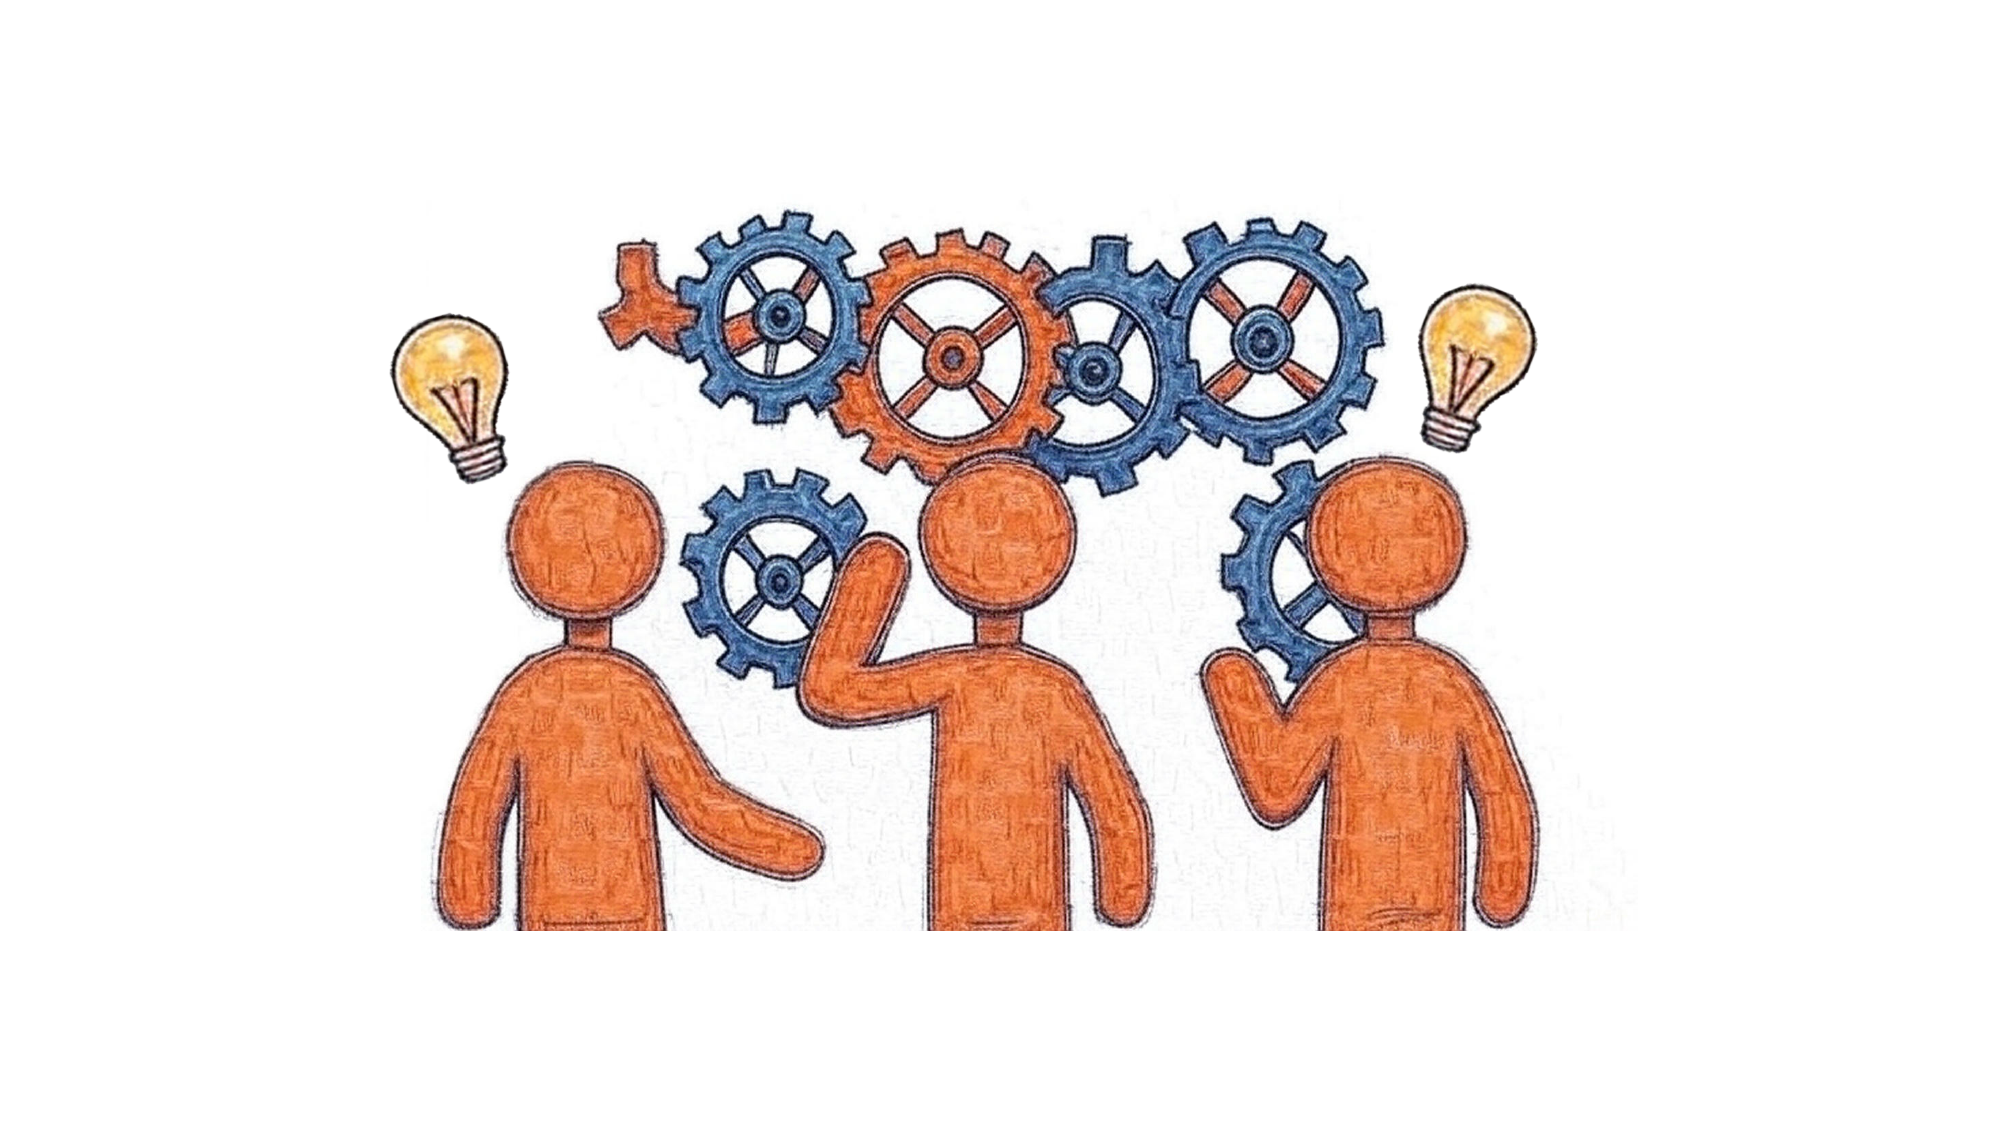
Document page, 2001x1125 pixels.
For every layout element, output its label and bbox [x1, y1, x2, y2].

picture [361, 193, 1638, 932]
